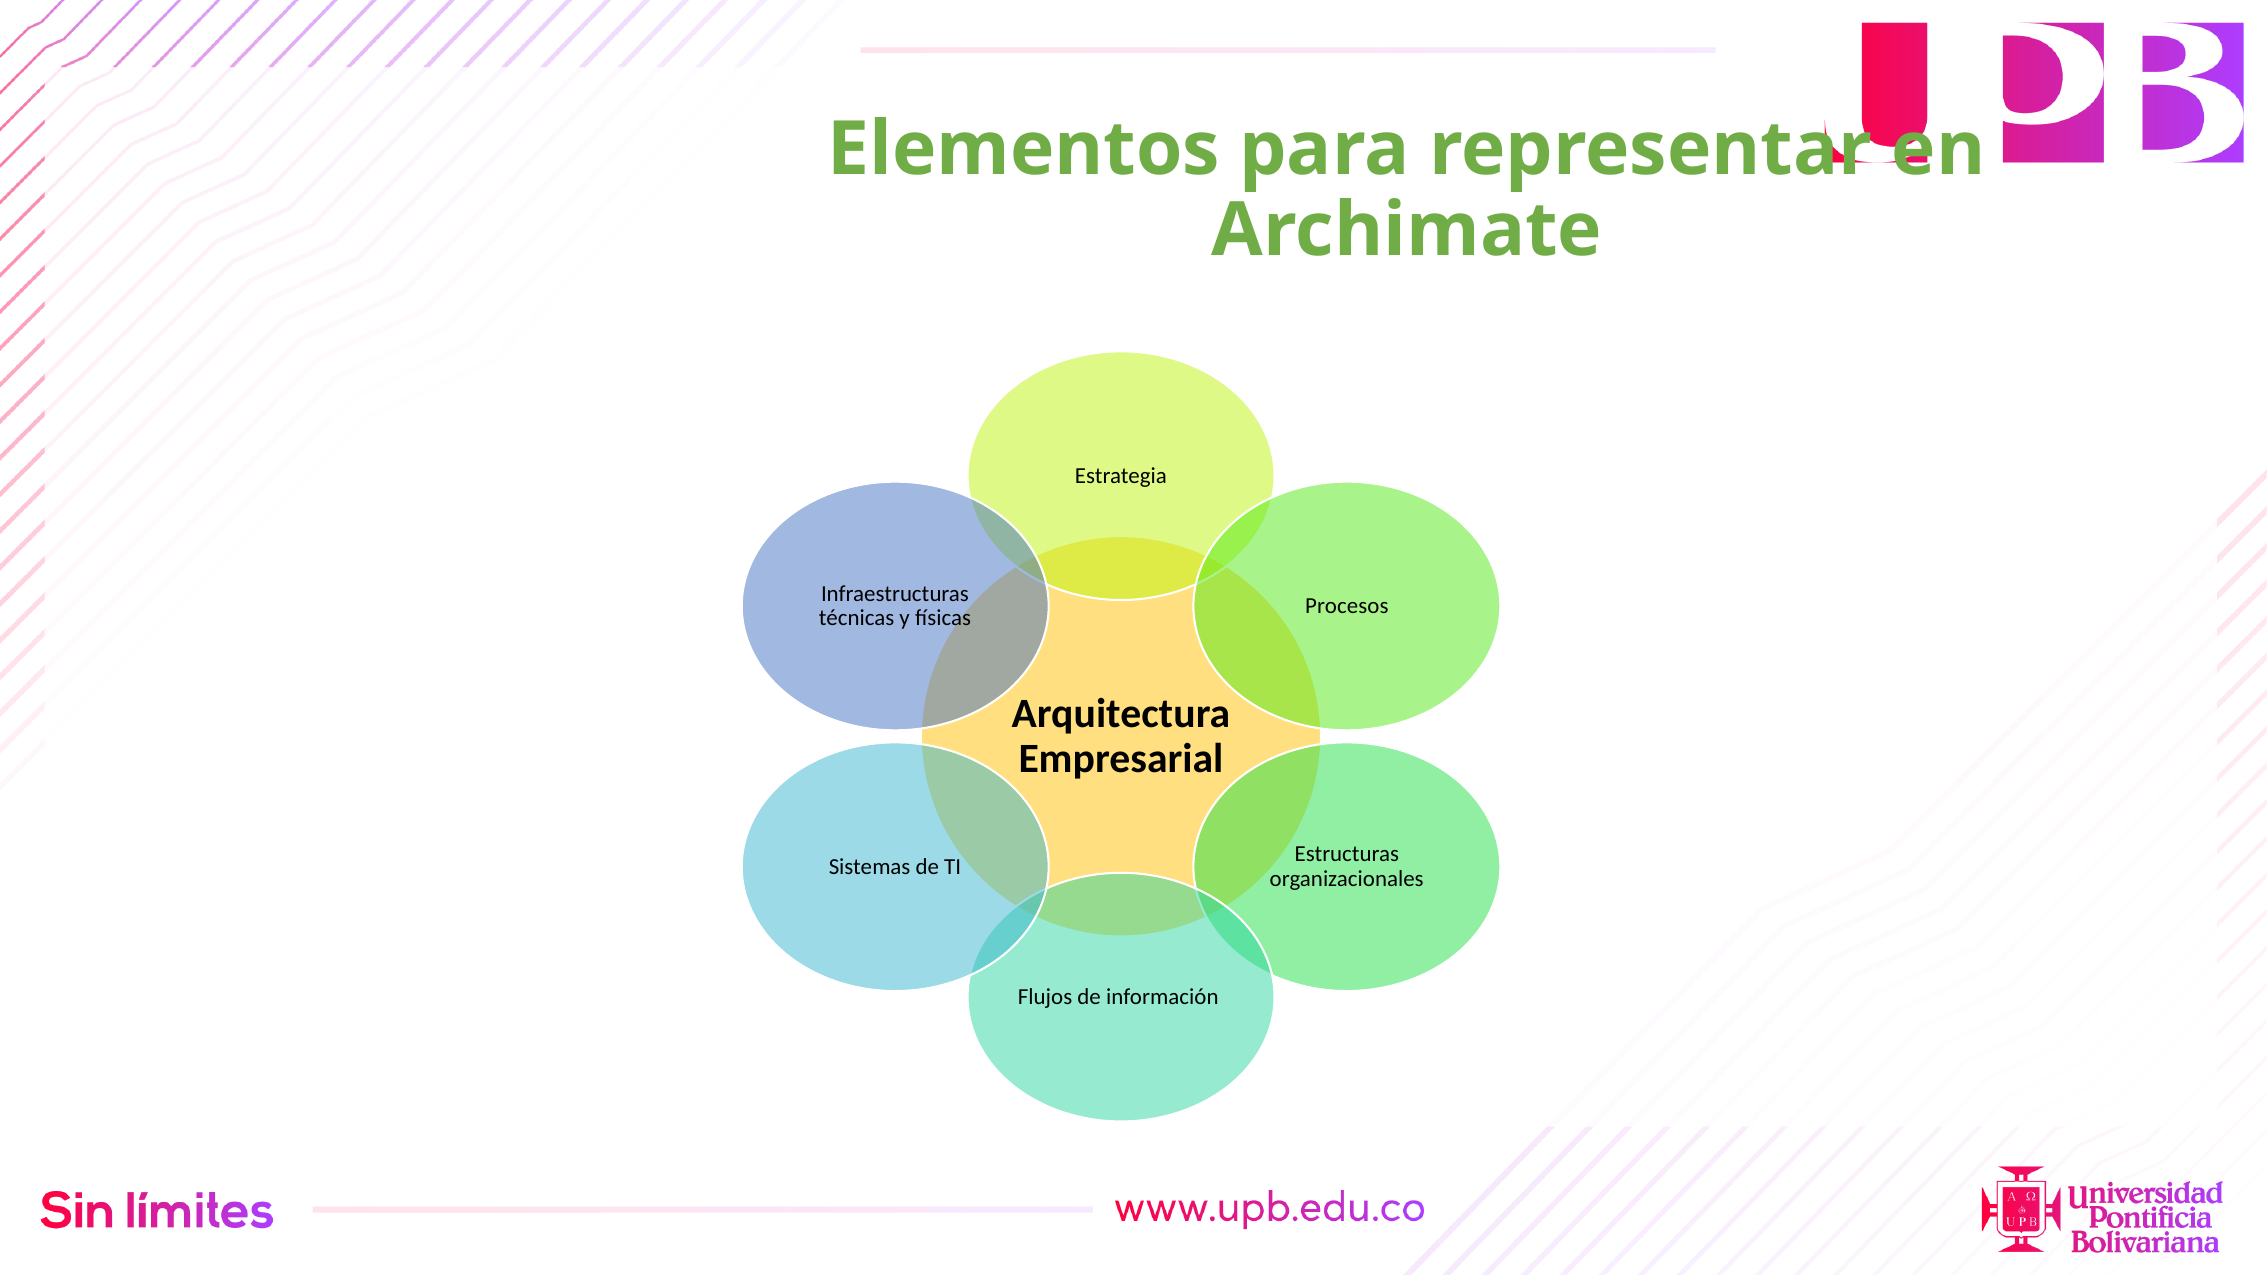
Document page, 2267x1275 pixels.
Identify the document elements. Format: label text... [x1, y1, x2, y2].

picture [0, 0, 2267, 1275]
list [330, 375, 1912, 1098]
title Elementos para representar en Archimate [703, 67, 2111, 315]
